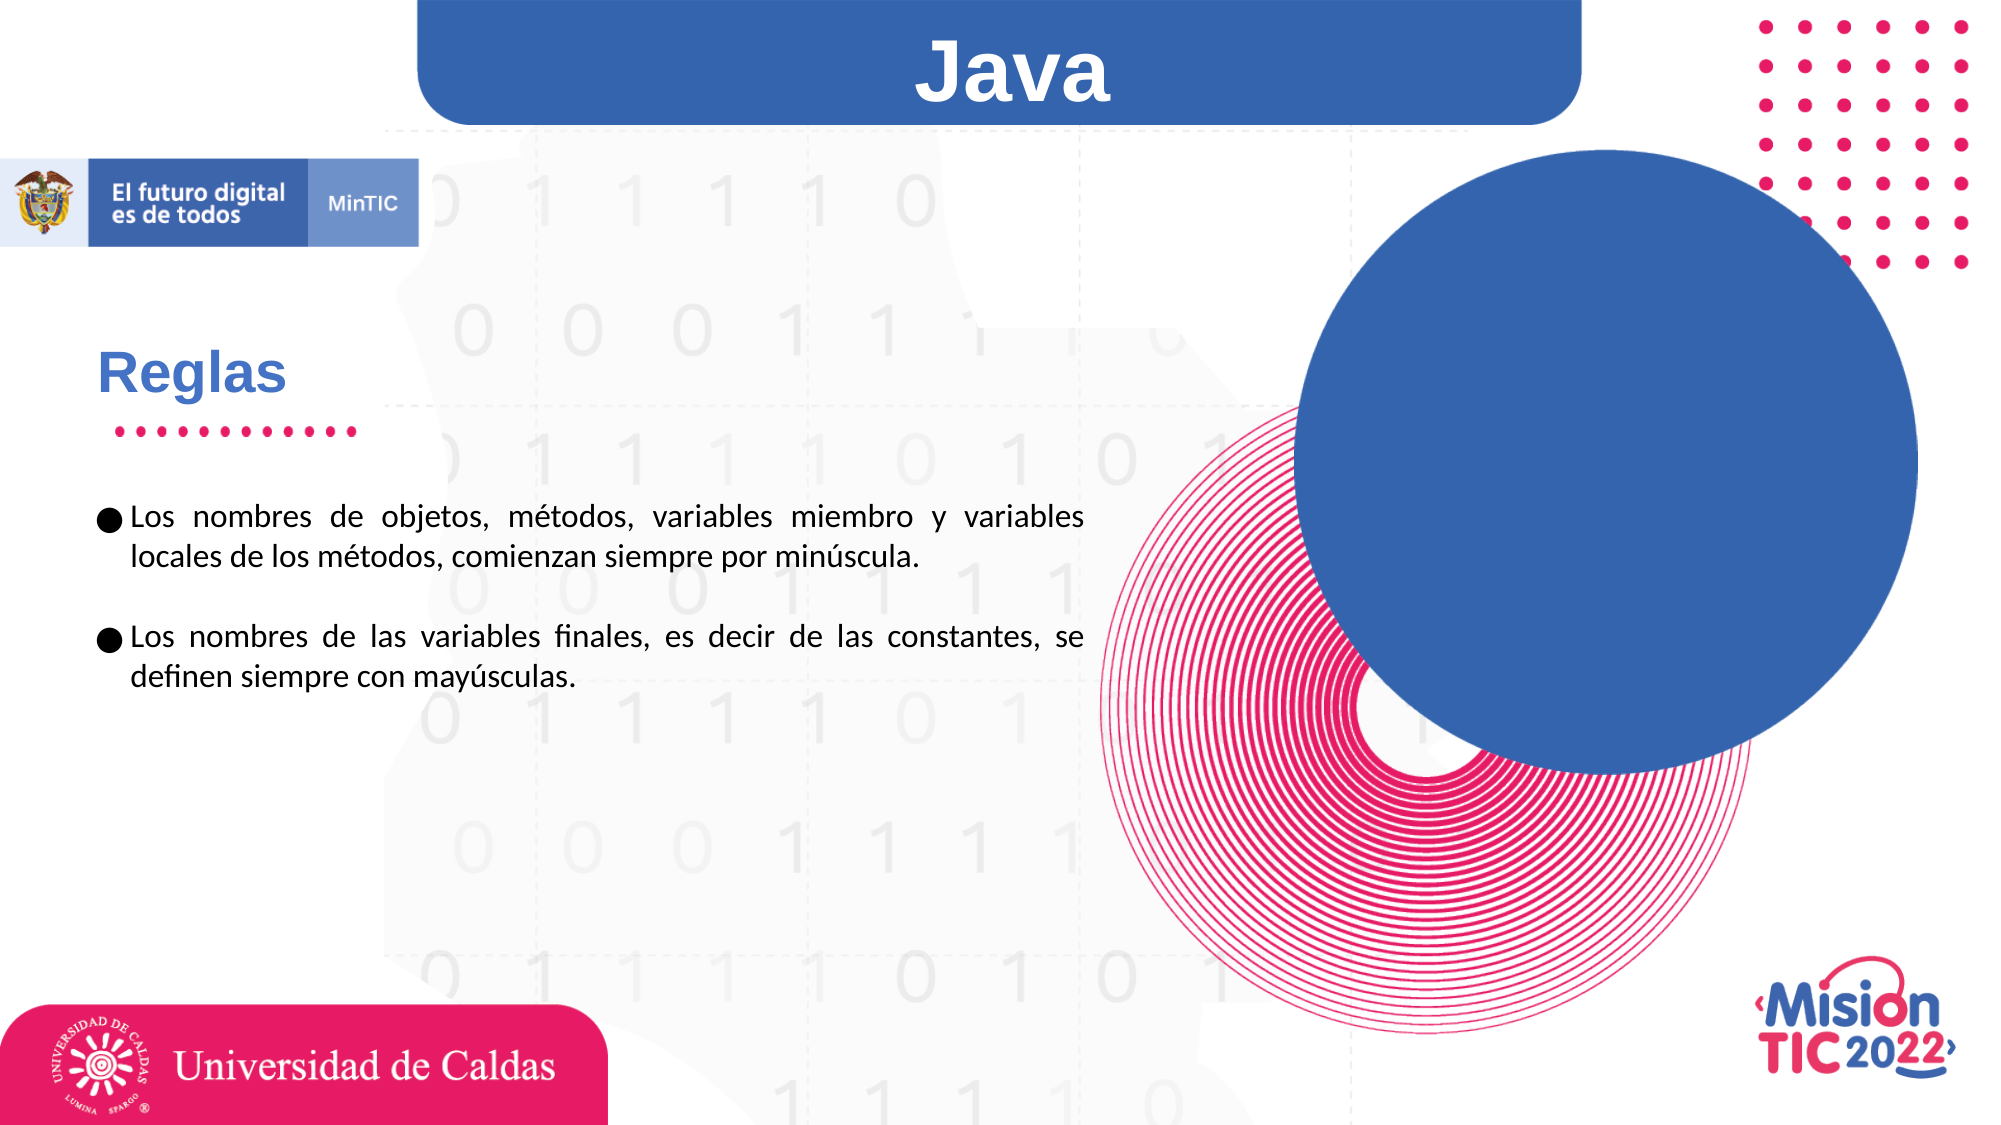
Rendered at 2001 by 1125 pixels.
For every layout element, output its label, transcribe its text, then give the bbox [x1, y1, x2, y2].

text_box Los nombres de objetos, métodos, variables miembro y variables locales de los métodos, comienzan siempre por minúscula. Los nombres de las variables finales, es decir de las constantes, se definen siempre con mayúsculas. [80, 486, 1095, 702]
text_box Java [564, 17, 1461, 128]
text_box Reglas [82, 318, 979, 430]
picture [0, 0, 2000, 1125]
